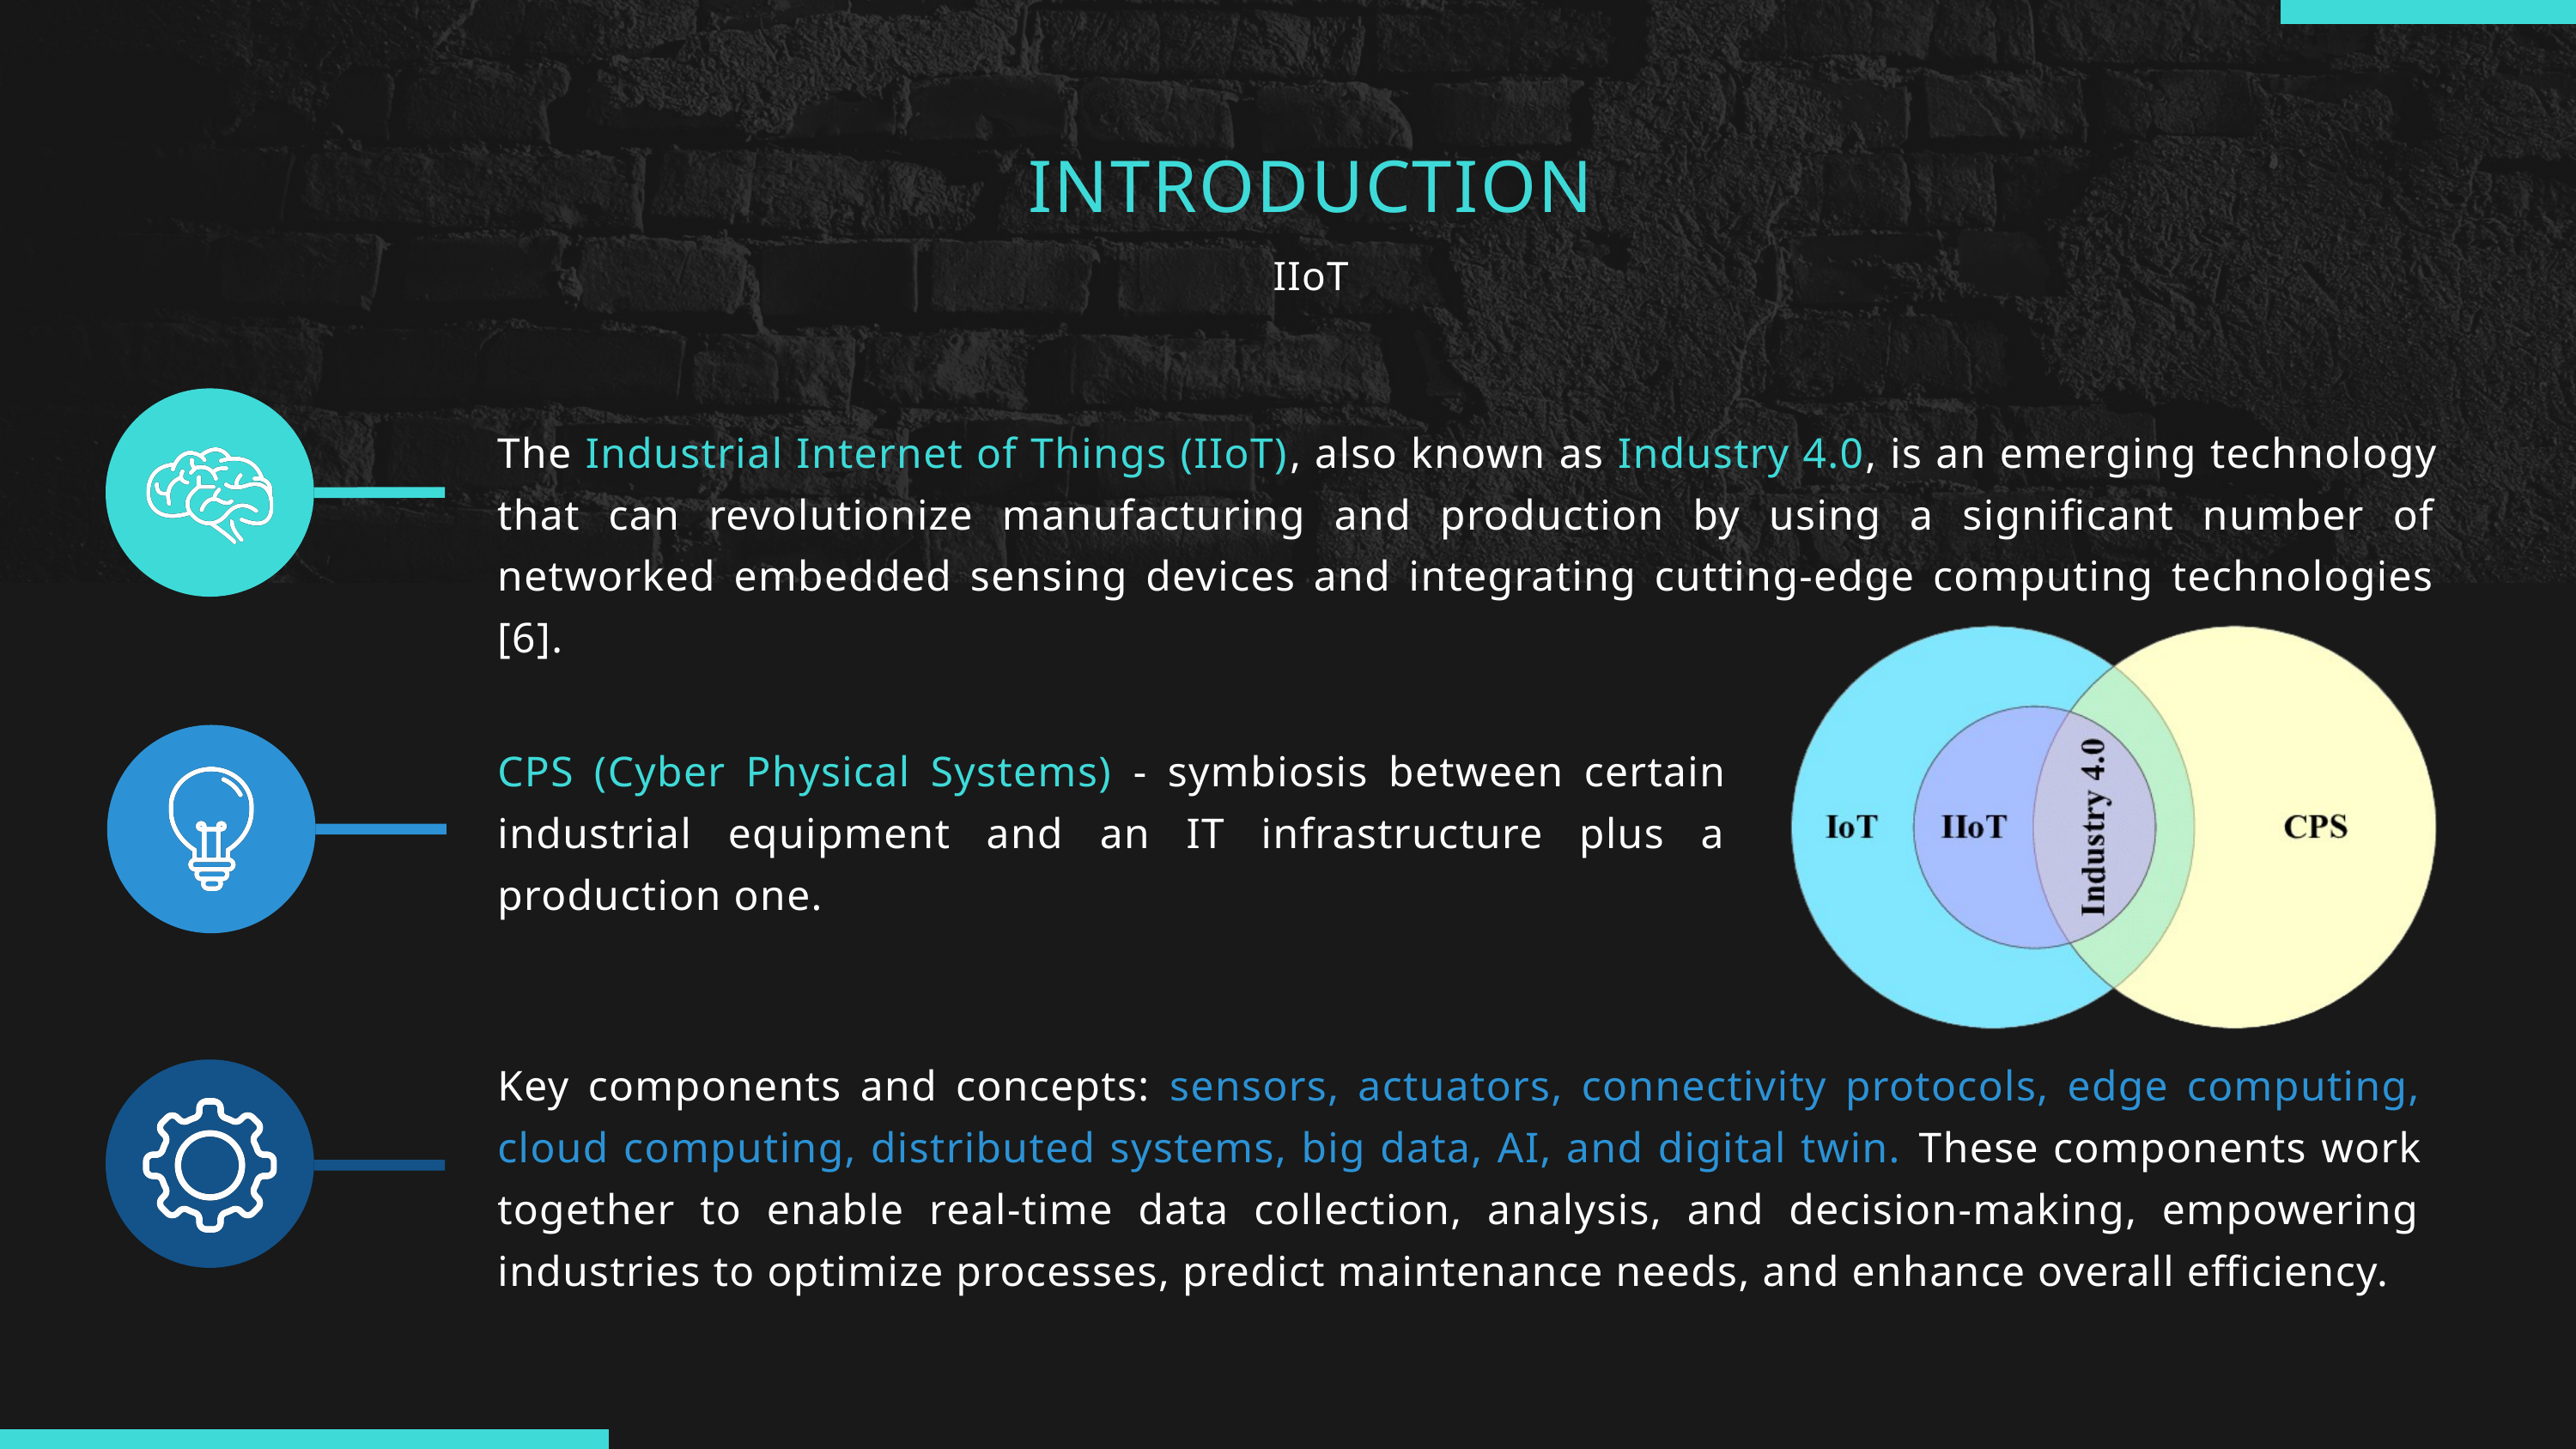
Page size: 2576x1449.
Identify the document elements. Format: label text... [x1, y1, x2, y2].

text_box Key components and concepts: sensors, actuators, connectivity protocols, edge computing, cloud computing, distributed systems, big data, AI, and digital twin. These components work together to enable real-time data collection, analysis, and decision-making, empowering industries to optimize processes, predict maintenance needs, and enhance overall efficiency. [497, 1047, 2424, 1356]
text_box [105, 388, 314, 597]
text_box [105, 1058, 314, 1269]
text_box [2280, 0, 2576, 24]
text_box CPS (Cyber Physical Systems) - symbiosis between certain industrial equipment and an IT infrastructure plus a production one. [497, 733, 1728, 919]
text_box [1787, 622, 2442, 1036]
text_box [0, 1429, 609, 1449]
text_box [106, 724, 316, 934]
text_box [447, 137, 2174, 292]
text_box [0, 0, 2576, 583]
text_box The Industrial Internet of Things (IIoT), also known as Industry 4.0, is an emerging technology that can revolutionize manufacturing and production by using a significant number of networked embedded sensing devices and integrating cutting-edge computing technologies [6]. [497, 414, 2439, 662]
